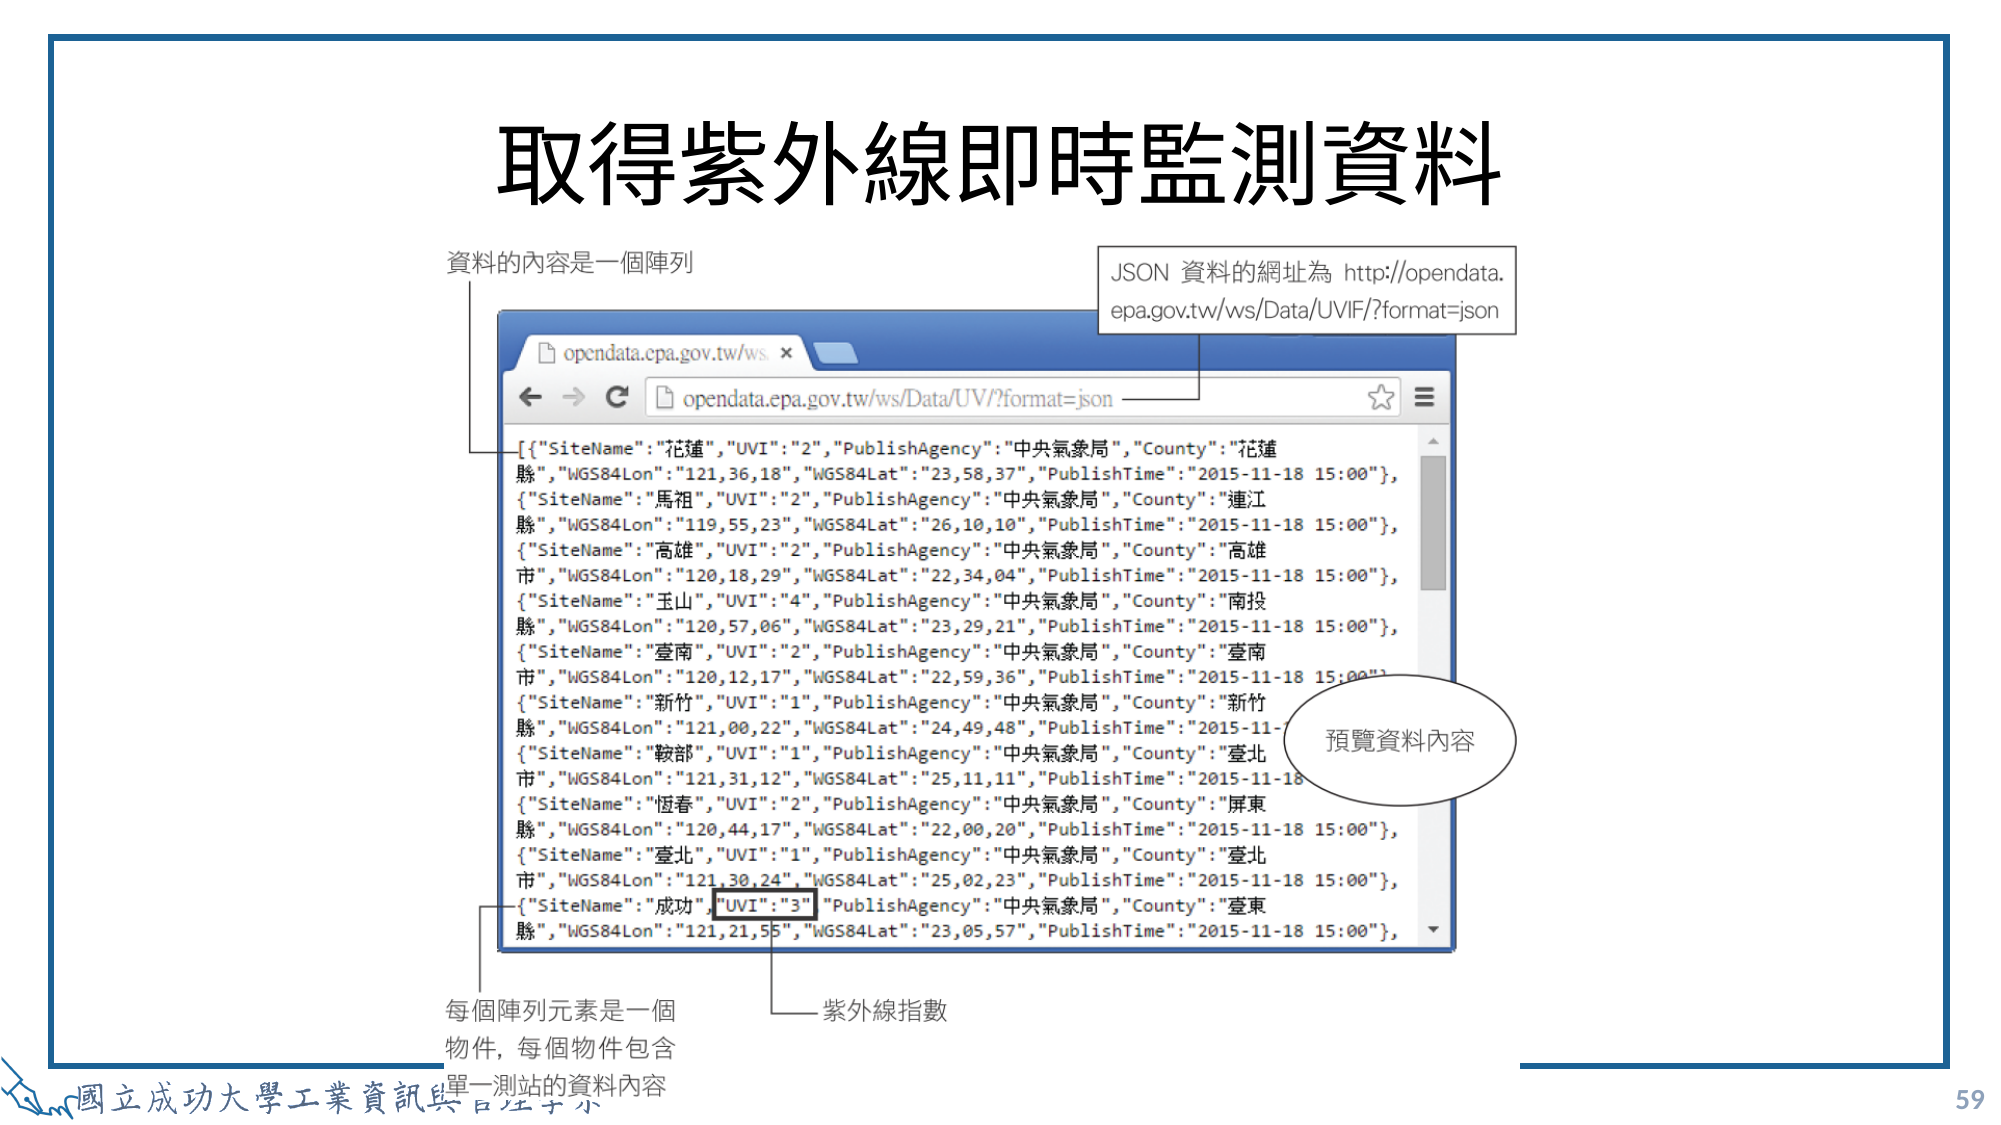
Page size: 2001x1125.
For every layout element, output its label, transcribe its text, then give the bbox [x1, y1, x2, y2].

slide_number 59 [1550, 1067, 2000, 1125]
picture [0, 1049, 80, 1125]
picture [444, 243, 1520, 1100]
title 取得紫外線即時監測資料 [137, 59, 1863, 278]
